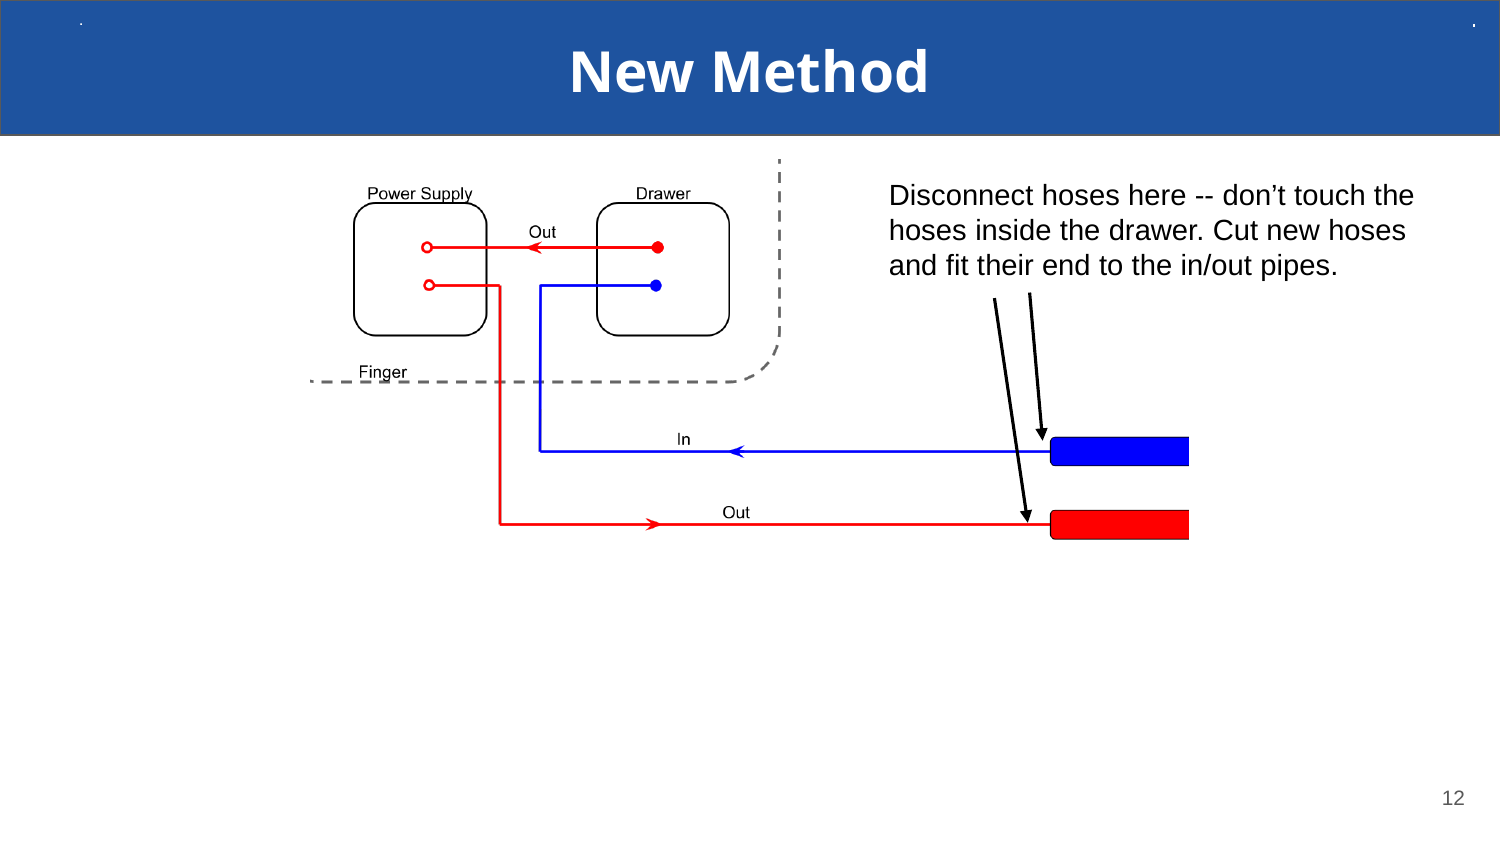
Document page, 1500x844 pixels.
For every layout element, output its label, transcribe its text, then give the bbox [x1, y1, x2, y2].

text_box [994, 297, 1029, 523]
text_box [1029, 292, 1043, 441]
title New Method [74, 20, 1425, 115]
text_box [0, 0, 1500, 135]
picture [309, 159, 1189, 819]
text_box Disconnect hoses here -- don’t touch the hoses inside the drawer. Cut new hoses and fit their end to the in/out pipes. [1192, 161, 1442, 297]
slide_number ‹#› [1389, 764, 1480, 830]
